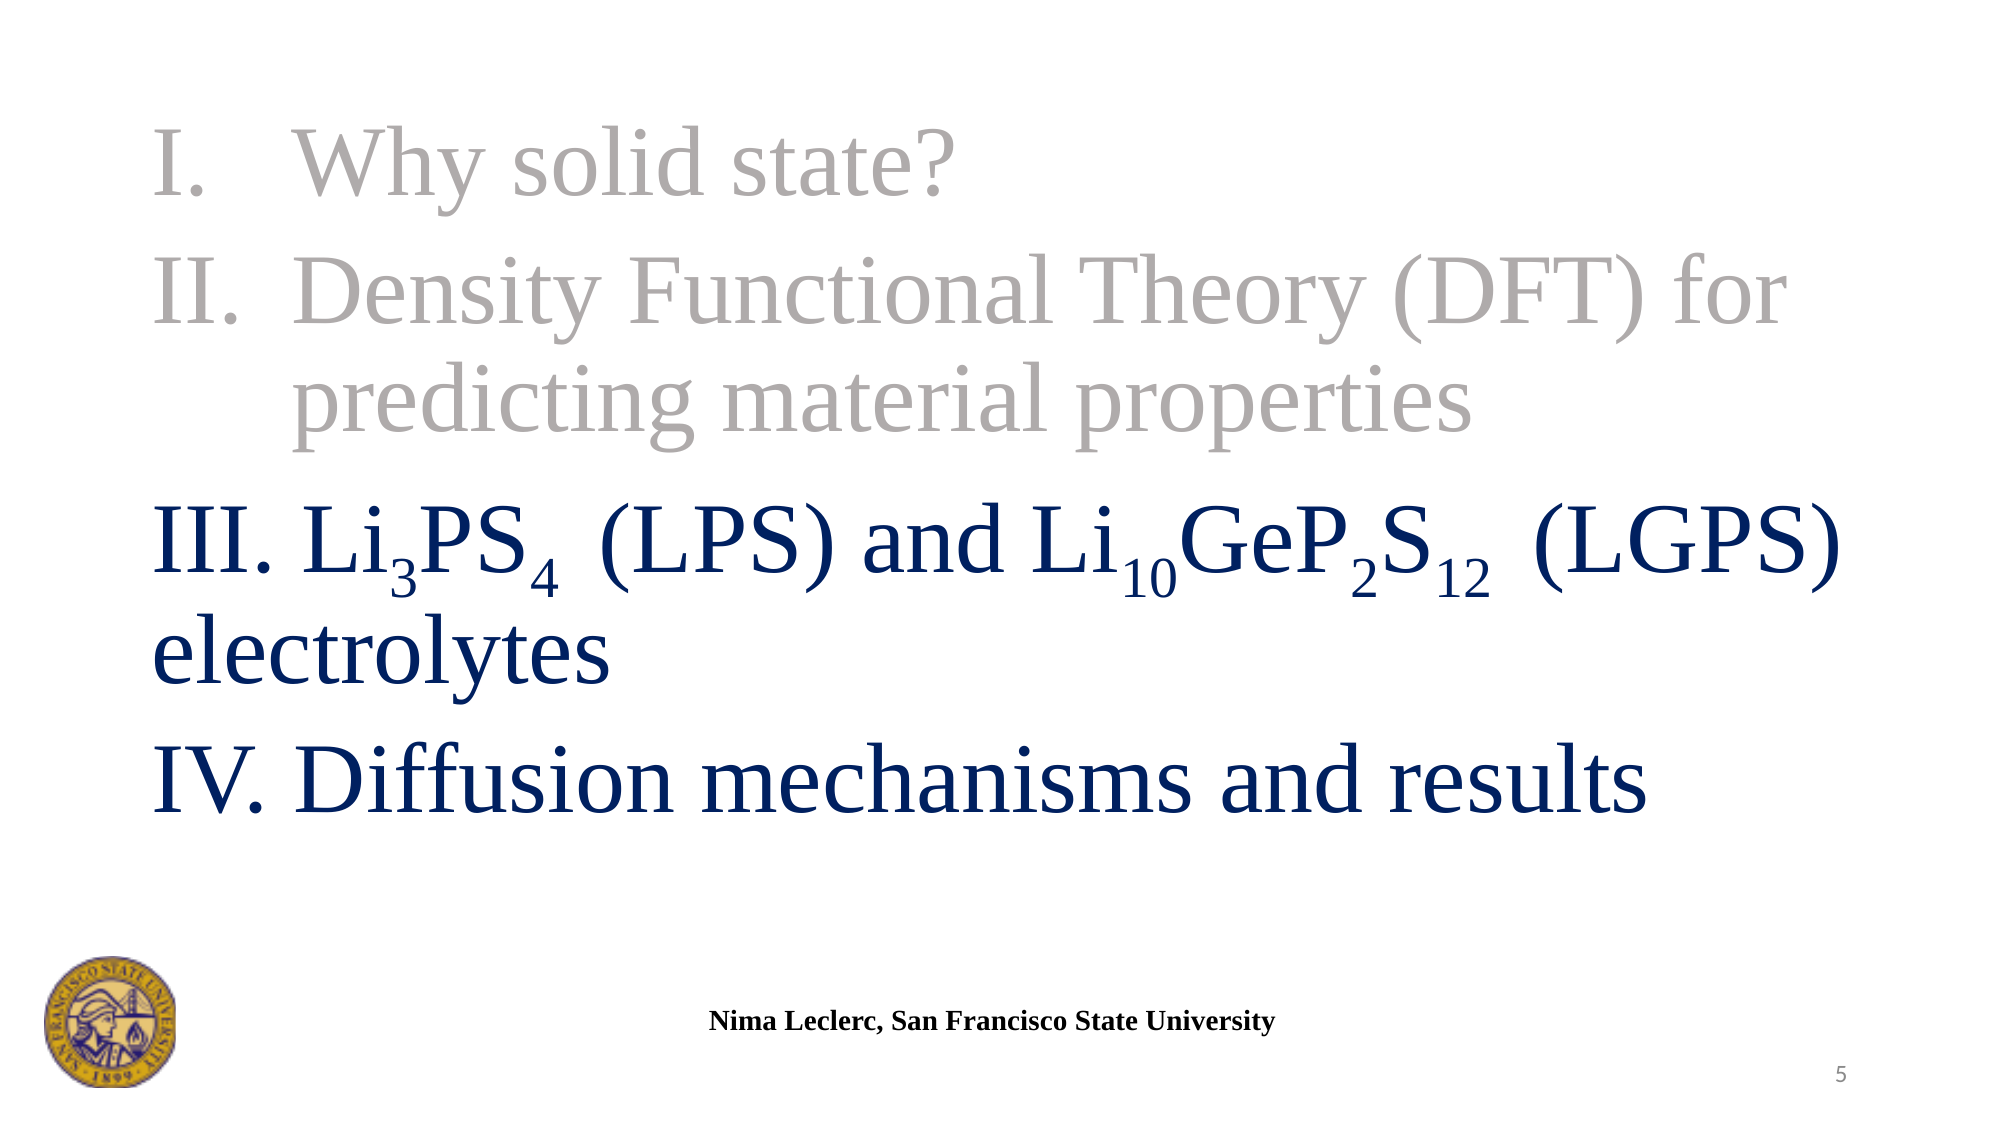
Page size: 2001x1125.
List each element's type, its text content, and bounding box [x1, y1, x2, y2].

picture [43, 956, 176, 1088]
slide_number 5 [1412, 1042, 1863, 1103]
list Why solid state? Density Functional Theory (DFT) for predicting material properties III. Li3PS4 (LPS) and Li10GeP2S12 (LGPS) electrolytes IV. Diffusion mechanisms and results [136, 101, 1963, 1125]
footer Nima Leclerc, San Francisco State University [662, 989, 1338, 1050]
